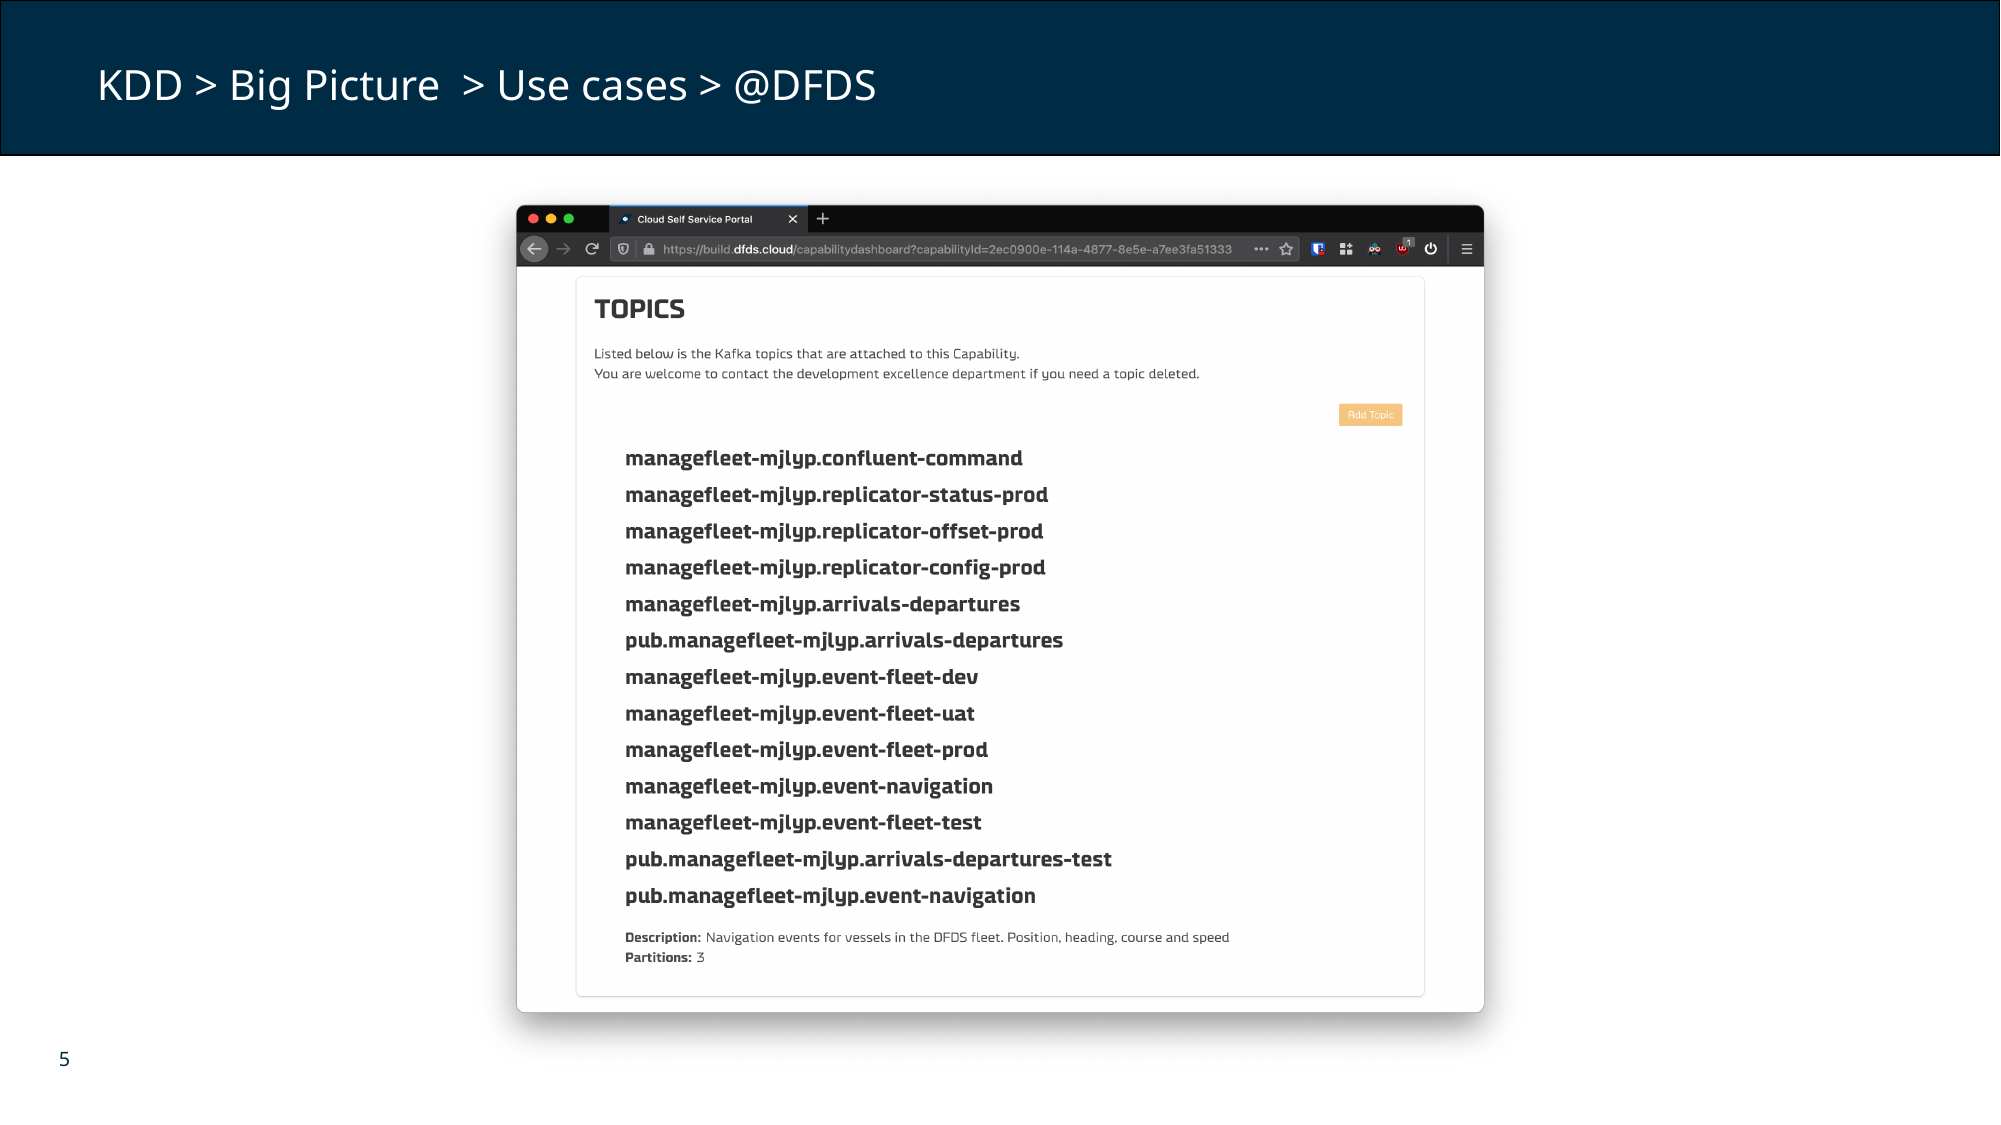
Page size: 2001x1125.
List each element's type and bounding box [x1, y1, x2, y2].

picture [467, 173, 1533, 1074]
text_box [0, 0, 2000, 156]
